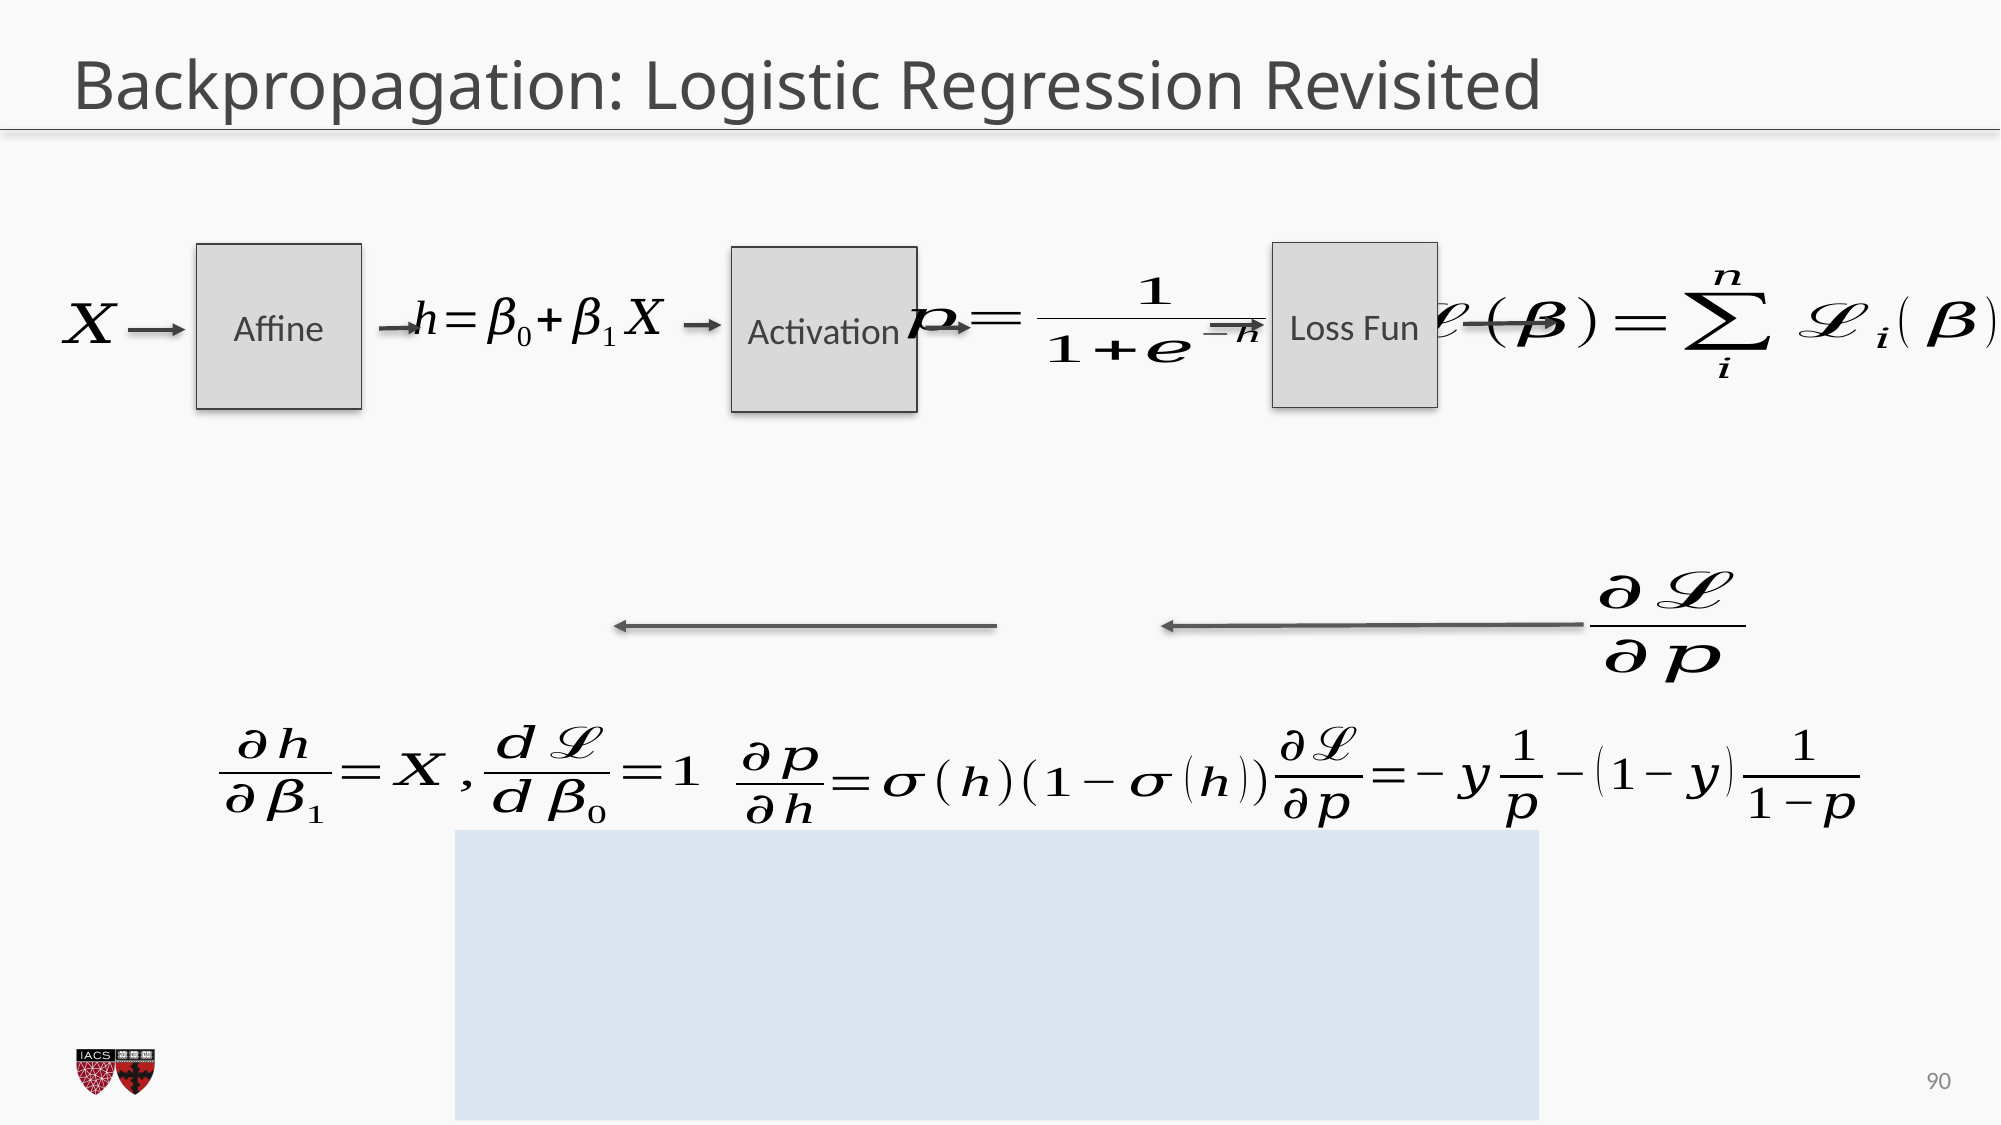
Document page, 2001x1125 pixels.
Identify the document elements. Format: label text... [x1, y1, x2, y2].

picture [75, 1049, 155, 1095]
slide_number 90 [1539, 1050, 1967, 1110]
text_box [57, 242, 2000, 413]
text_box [1016, 580, 1584, 692]
title Backpropagation: Logistic Regression Revisited [57, 35, 1943, 162]
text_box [400, 580, 998, 693]
